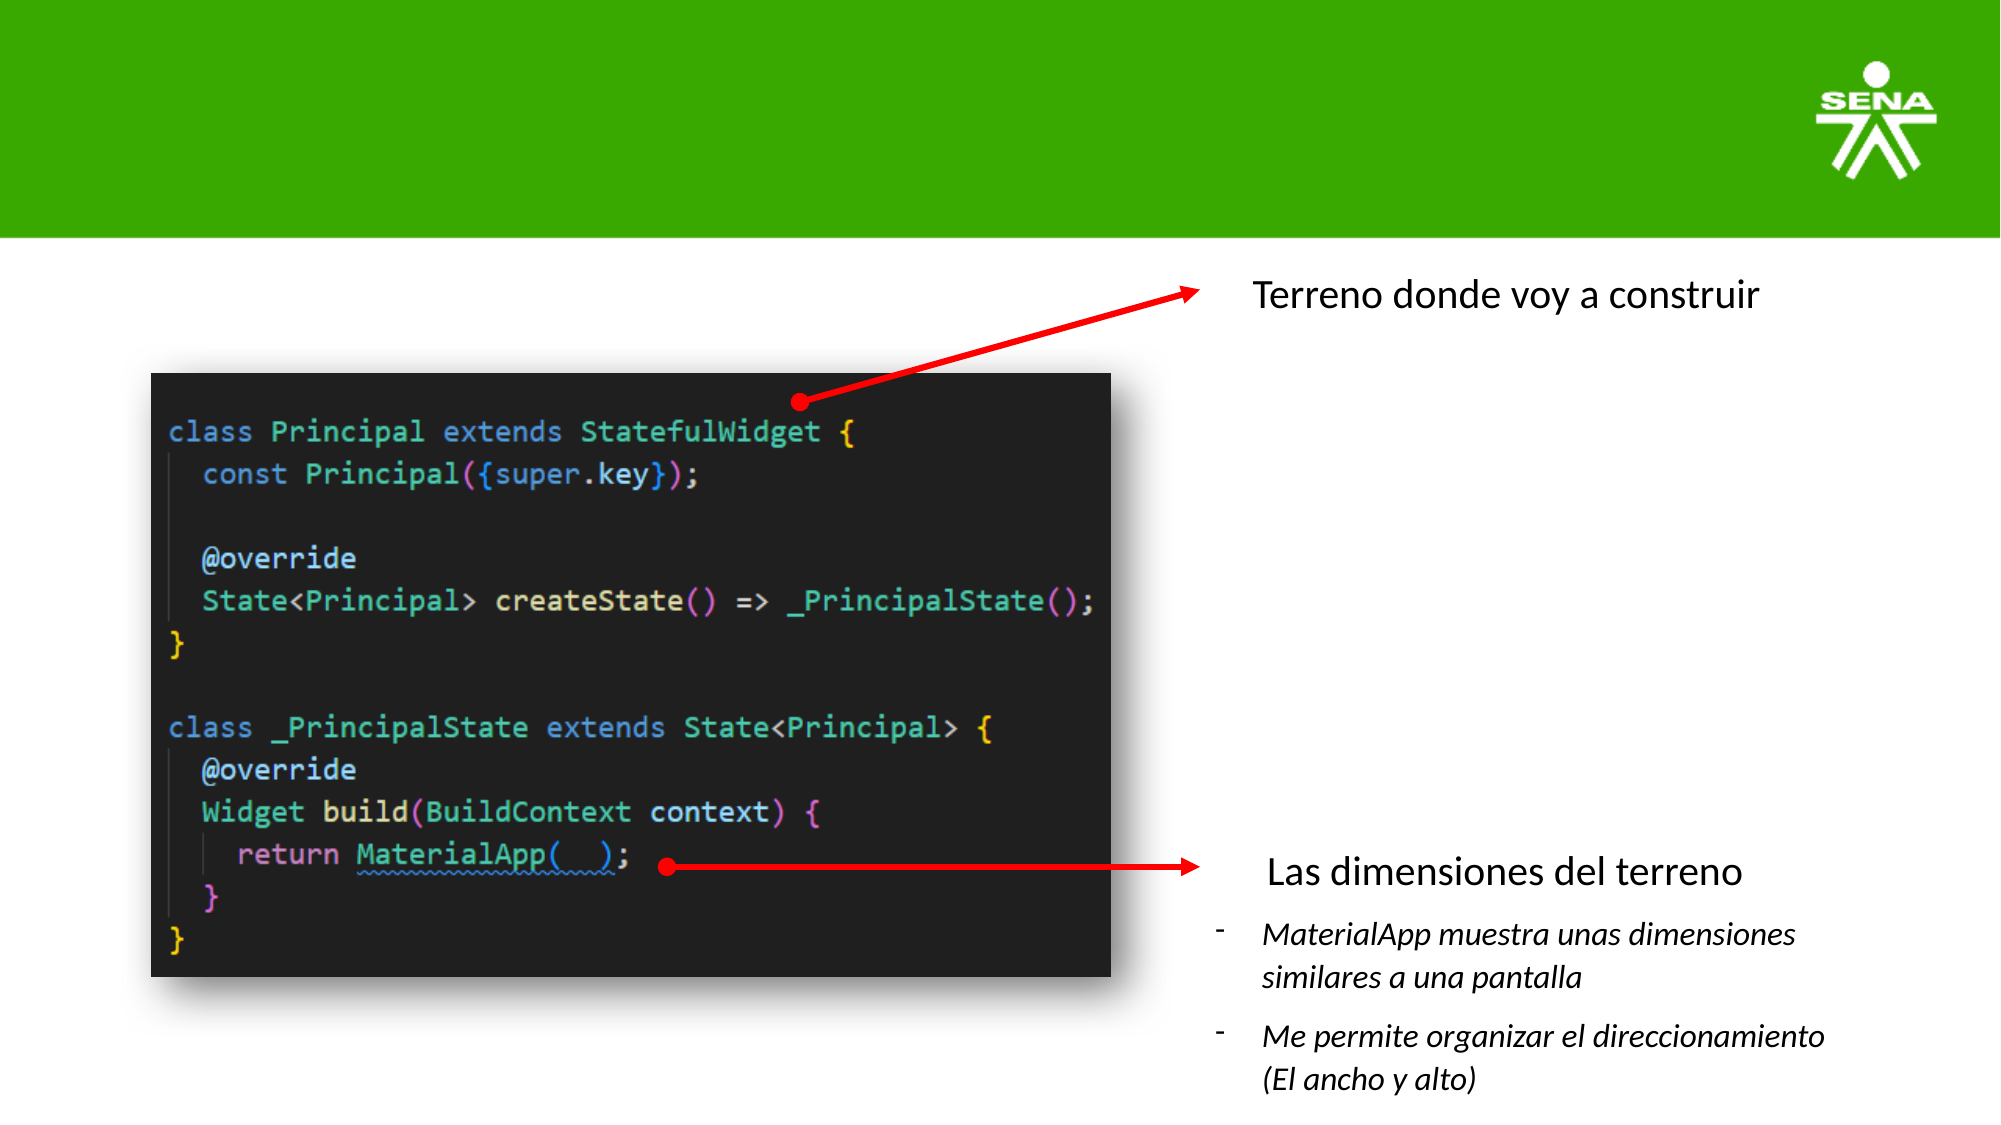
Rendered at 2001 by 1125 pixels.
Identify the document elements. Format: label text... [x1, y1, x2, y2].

text_box MaterialApp muestra unas dimensiones similares a una pantalla Me permite organizar el direccionamiento (El ancho y alto) [1200, 902, 1849, 1105]
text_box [799, 289, 1201, 403]
text_box Las dimensiones del terreno [1252, 836, 1830, 902]
picture [0, 0, 2001, 1125]
text_box Terreno donde voy a construir [1237, 259, 1815, 325]
